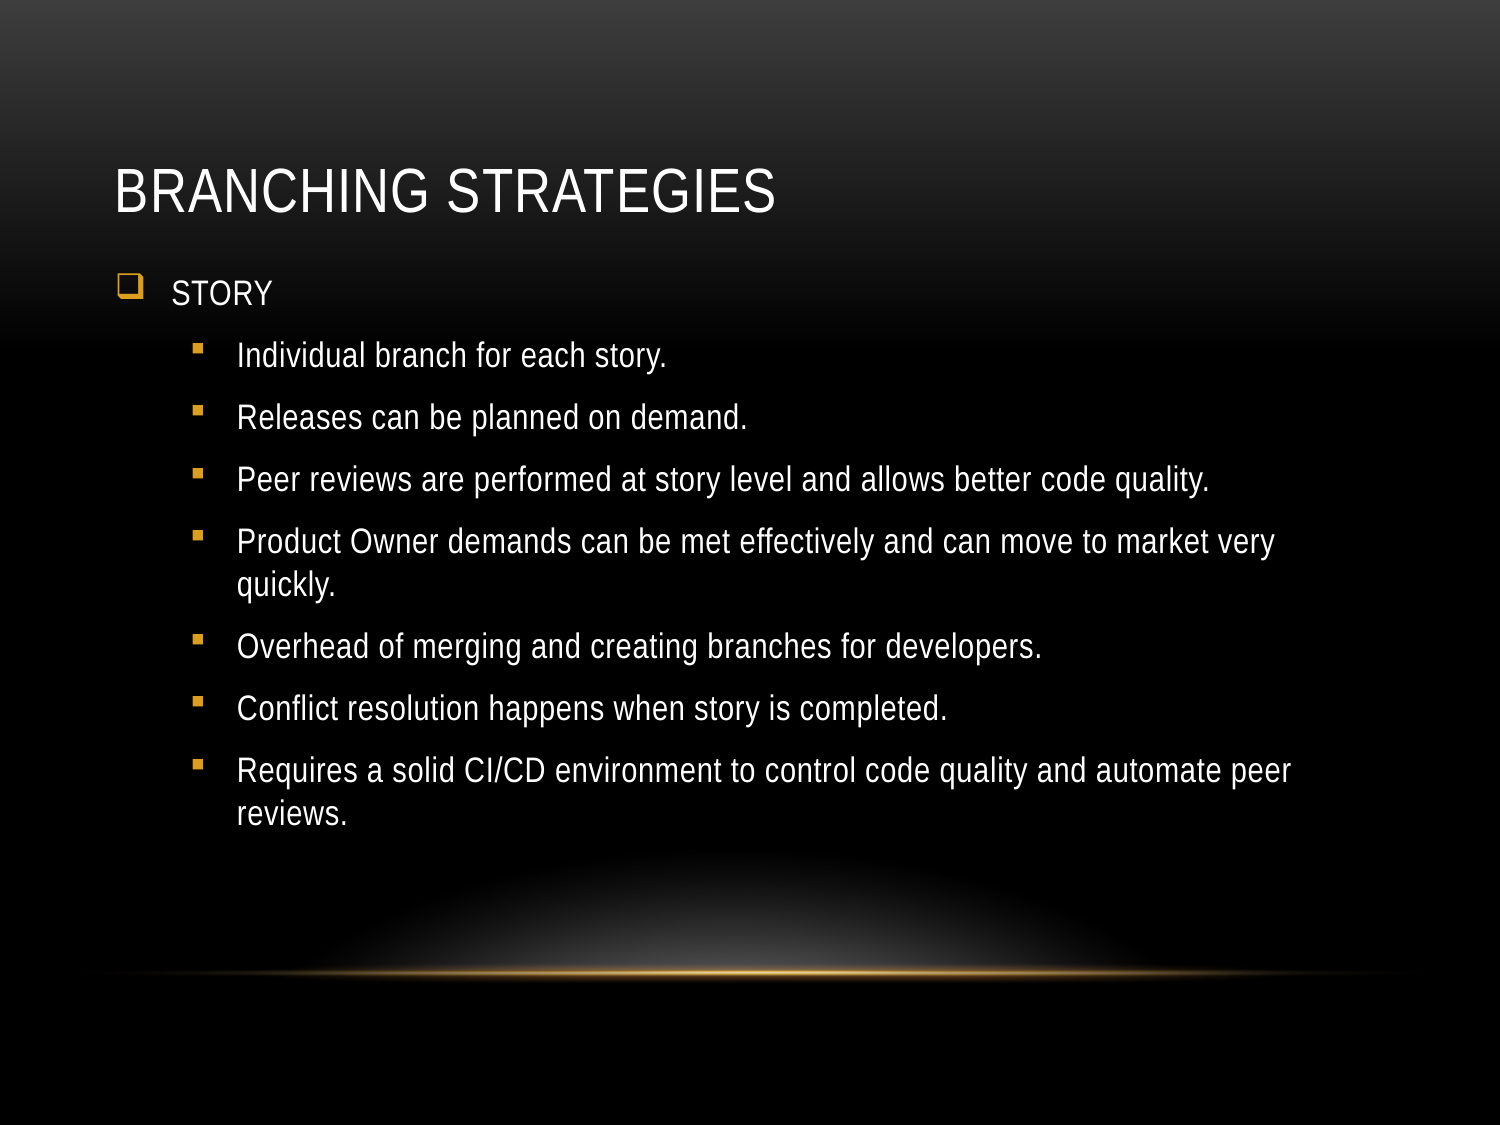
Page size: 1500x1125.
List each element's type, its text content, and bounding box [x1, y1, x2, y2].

list STORY Individual branch for each story. Releases can be planned on demand. Peer reviews are performed at story level and allows better code quality. Product Owner demands can be met effectively and can move to market very quickly. Overhead of merging and creating branches for developers. Conflict resolution happens when story is completed. Requires a solid CI/CD environment to control code quality and automate peer reviews. [99, 262, 1400, 938]
picture [0, 0, 1500, 1125]
title Branching Strategies [99, 45, 1400, 233]
